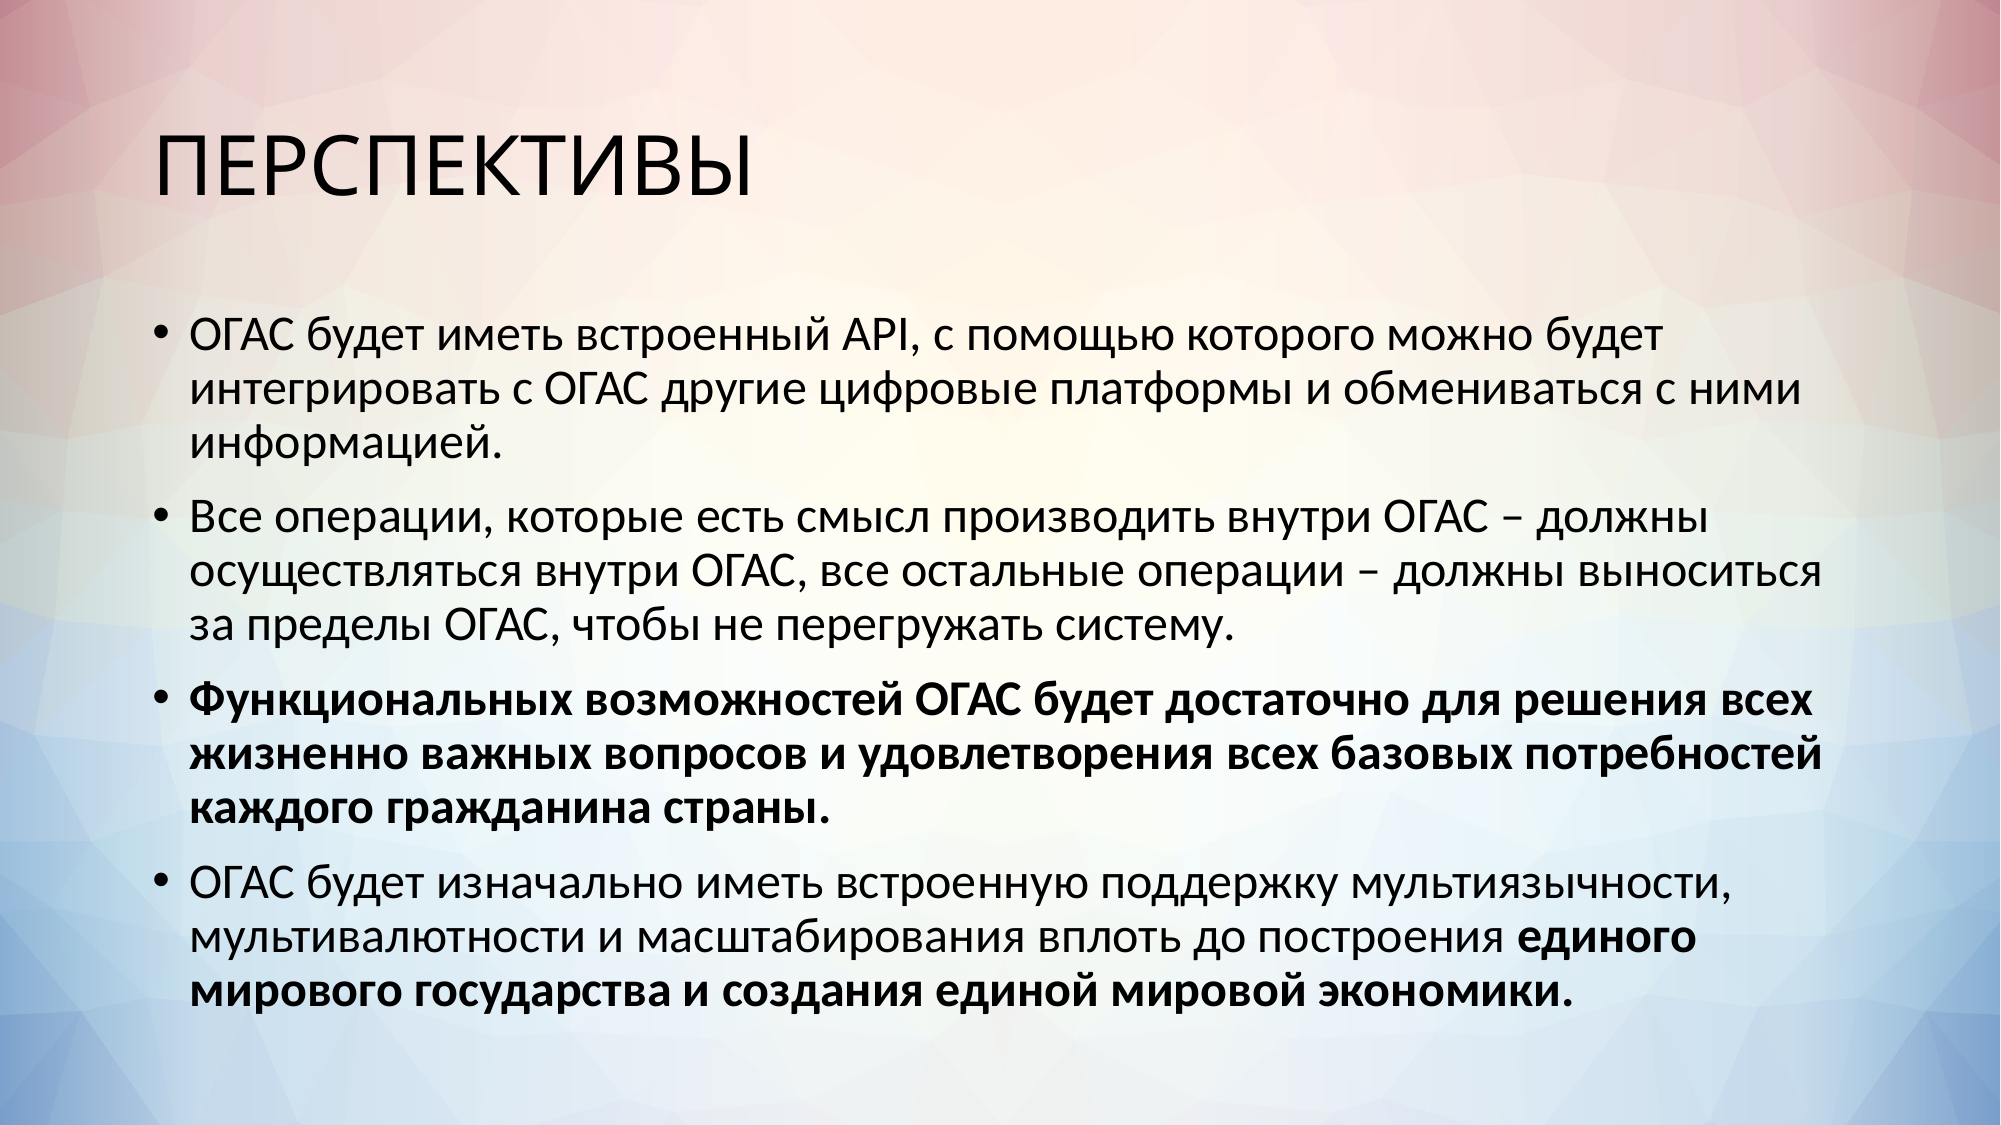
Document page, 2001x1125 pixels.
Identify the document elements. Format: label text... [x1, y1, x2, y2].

picture [0, 0, 2001, 1125]
title ПЕРСПЕКТИВЫ [137, 59, 1863, 278]
list ОГАС будет иметь встроенный API, с помощью которого можно будет интегрировать с ОГАС другие цифровые платформы и обмениваться с ними информацией. Все операции, которые есть смысл производить внутри ОГАС – должны осуществляться внутри ОГАС, все остальные операции – должны выноситься за пределы ОГАС, чтобы не перегружать систему. Функциональных возможностей ОГАС будет достаточно для решения всех жизненно важных вопросов и удовлетворения всех базовых потребностей каждого гражданина страны. ОГАС будет изначально иметь встроенную поддержку мультиязычности, мультивалютности и масштабирования вплоть до построения единого мирового государства и создания единой мировой экономики. [137, 299, 1863, 1014]
